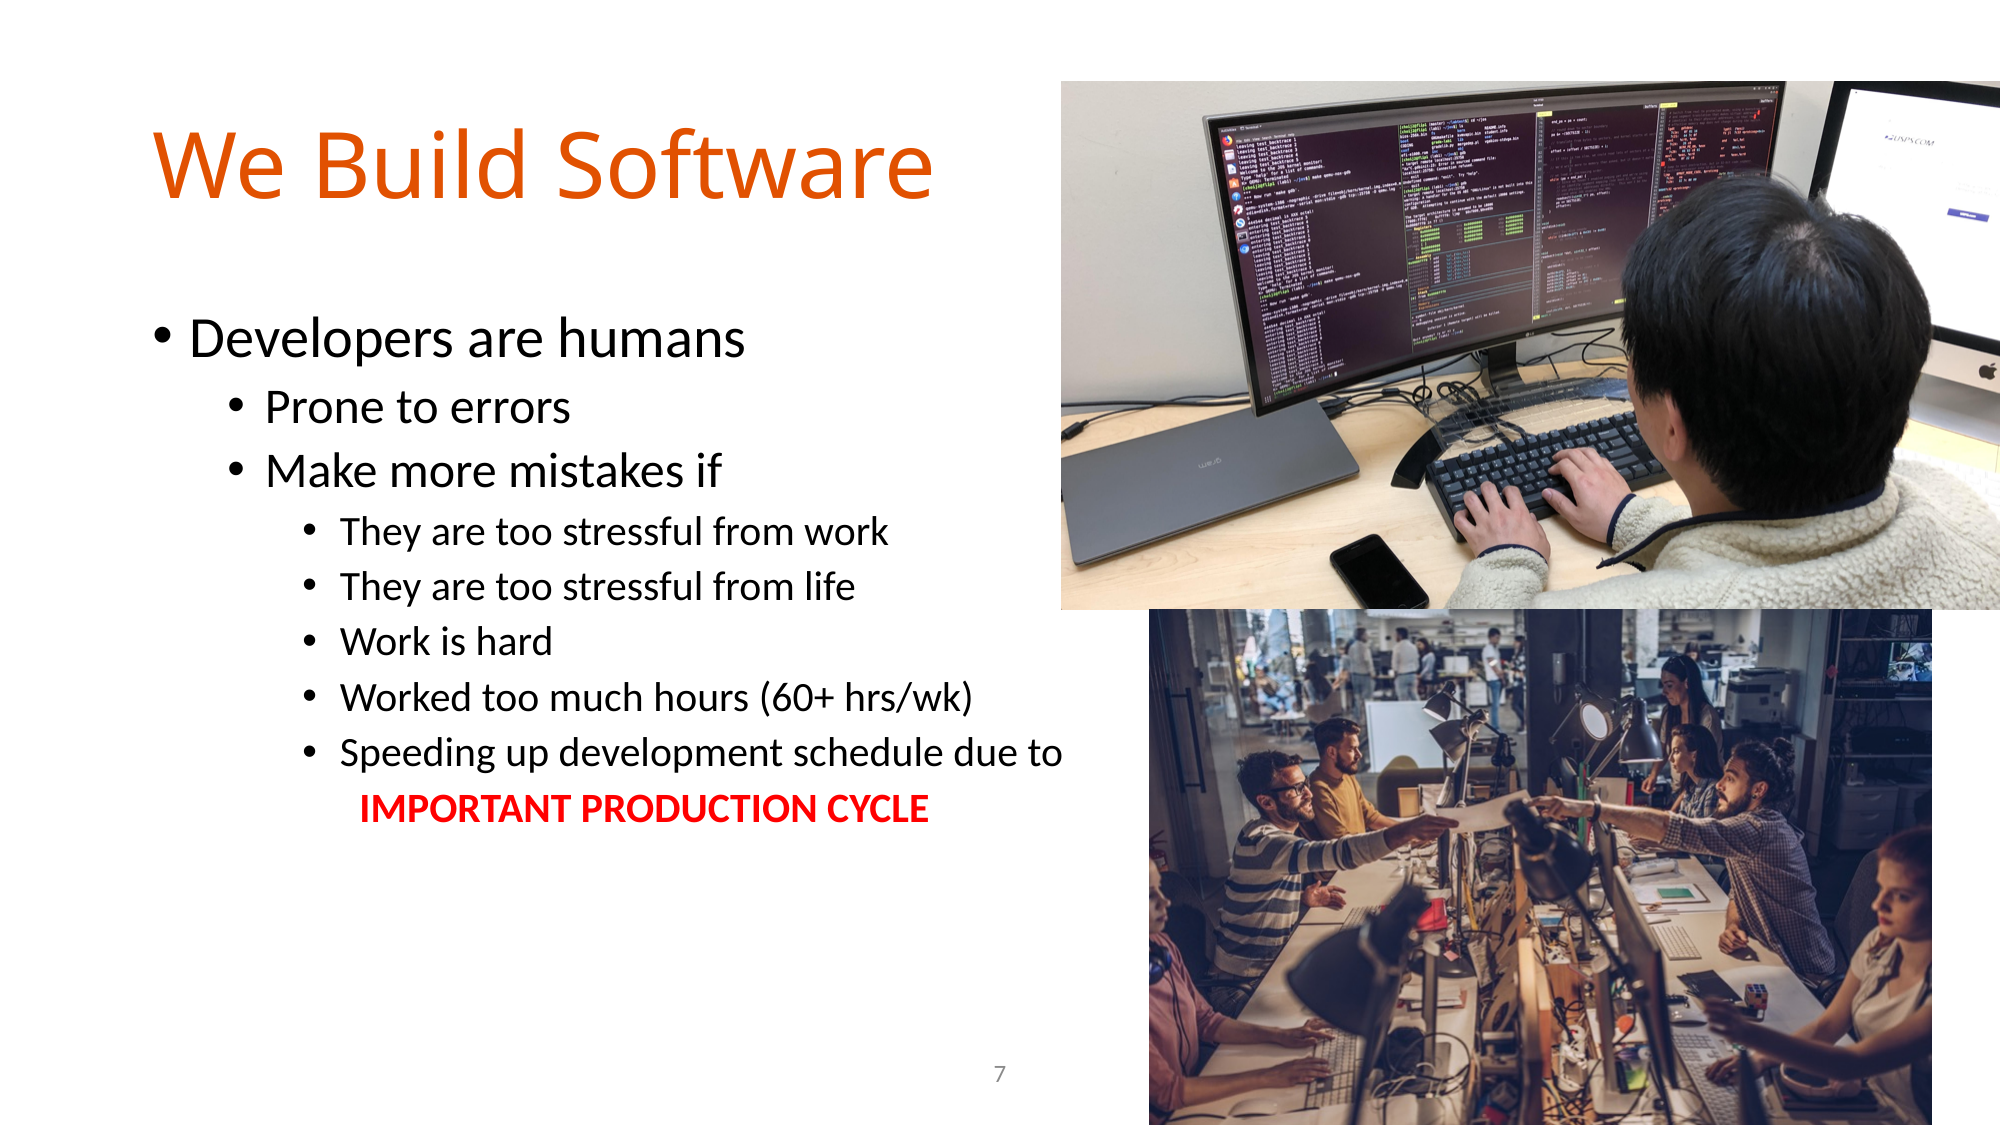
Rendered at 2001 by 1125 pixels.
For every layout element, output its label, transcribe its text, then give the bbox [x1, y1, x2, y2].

slide_number 7 [774, 1042, 1149, 1103]
list Developers are humans Prone to errors Make more mistakes if They are too stressful from work They are too stressful from life Work is hard Worked too much hours (60+ hrs/wk) Speeding up development schedule due to IMPORTANT PRODUCTION CYCLE [137, 299, 1149, 1014]
title We Build Software [137, 59, 1863, 278]
picture [1061, 81, 2000, 1125]
